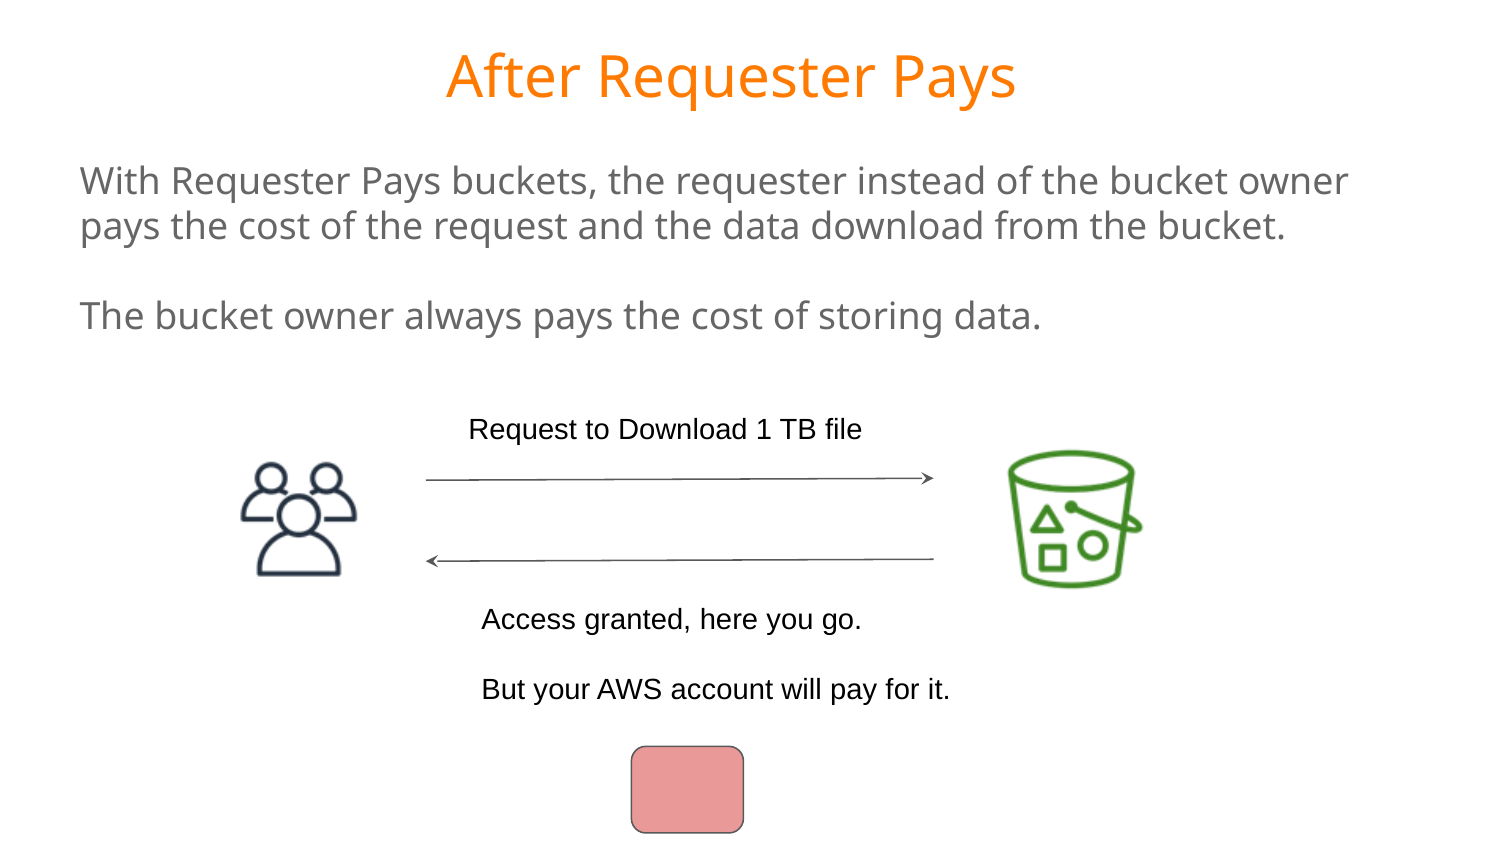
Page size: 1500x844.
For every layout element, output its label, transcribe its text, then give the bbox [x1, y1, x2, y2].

text_box With Requester Pays buckets, the requester instead of the bucket owner pays the cost of the request and the data download from the bucket. The bucket owner always pays the cost of storing data. [64, 141, 1415, 308]
picture [235, 459, 359, 580]
text_box [631, 746, 744, 833]
subtitle After Requester Pays [25, 23, 1438, 131]
text_box Request to Download 1 TB file [453, 395, 907, 452]
picture [1000, 445, 1150, 594]
text_box Access granted, here you go. But your AWS account will pay for it. [441, 585, 972, 642]
